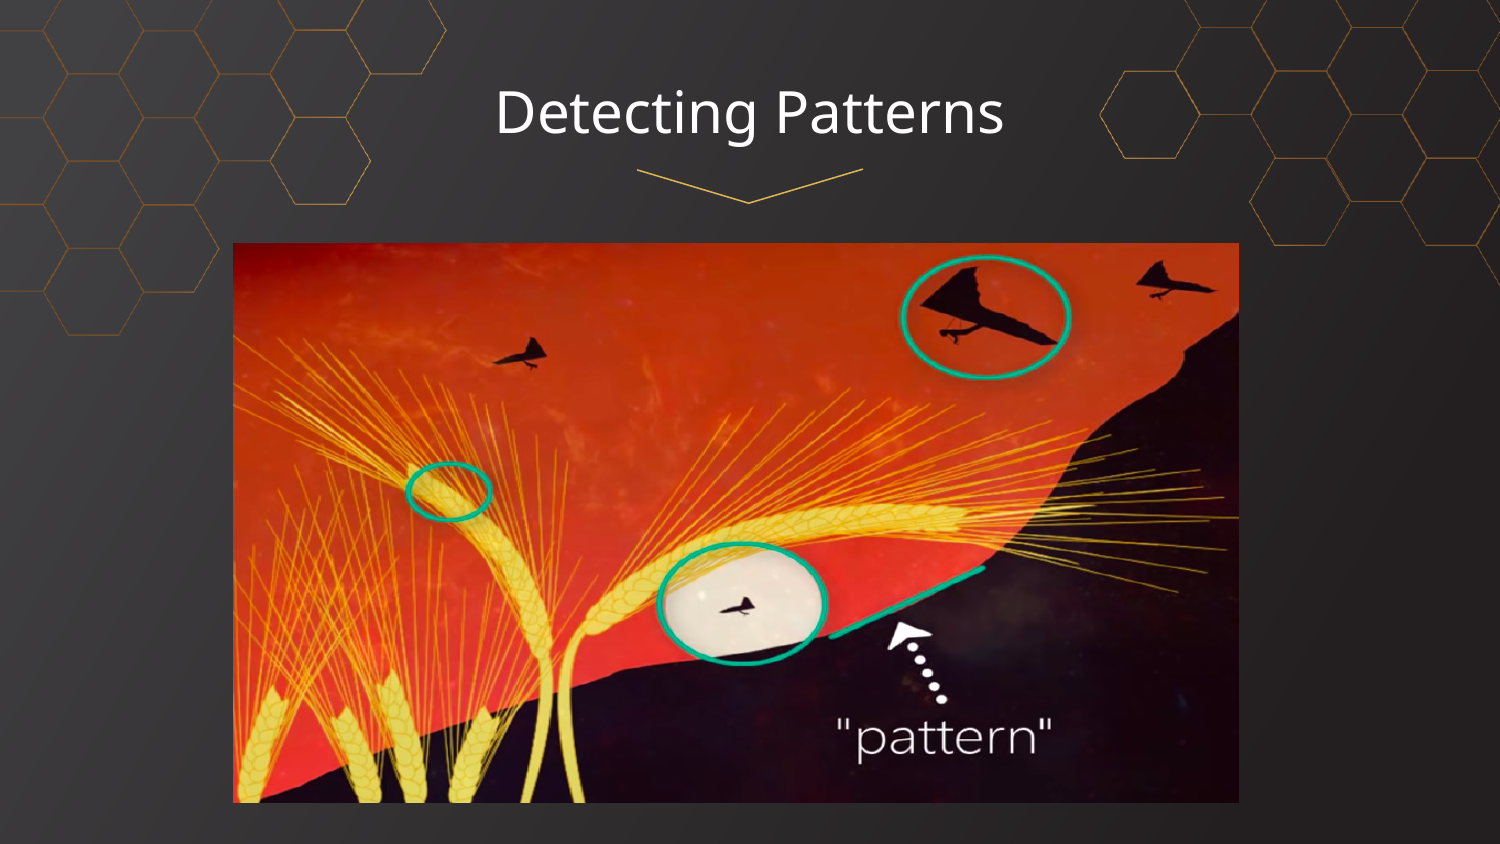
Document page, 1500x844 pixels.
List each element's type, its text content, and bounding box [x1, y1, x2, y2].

text_box [637, 169, 864, 204]
title Detecting Patterns [384, 60, 1116, 164]
picture [0, 0, 1500, 844]
